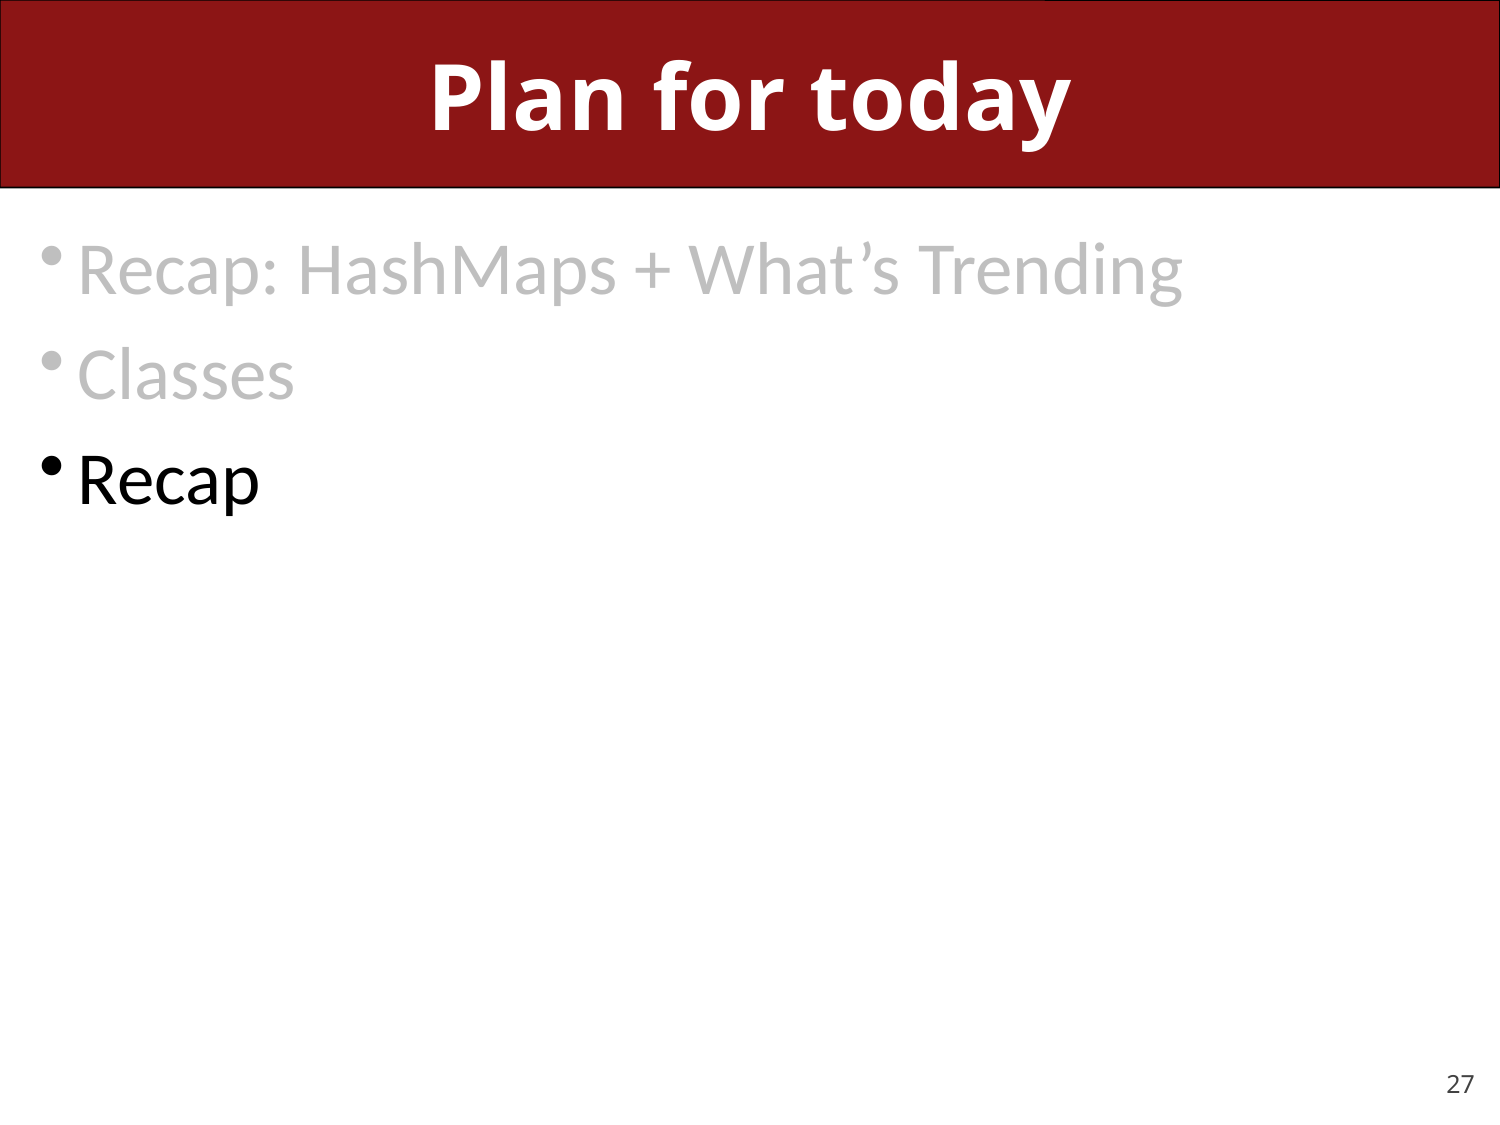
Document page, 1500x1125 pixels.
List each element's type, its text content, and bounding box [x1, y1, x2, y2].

list Recap: HashMaps + What’s Trending Classes Recap [24, 212, 1475, 1063]
title Plan for today [75, 0, 1425, 188]
